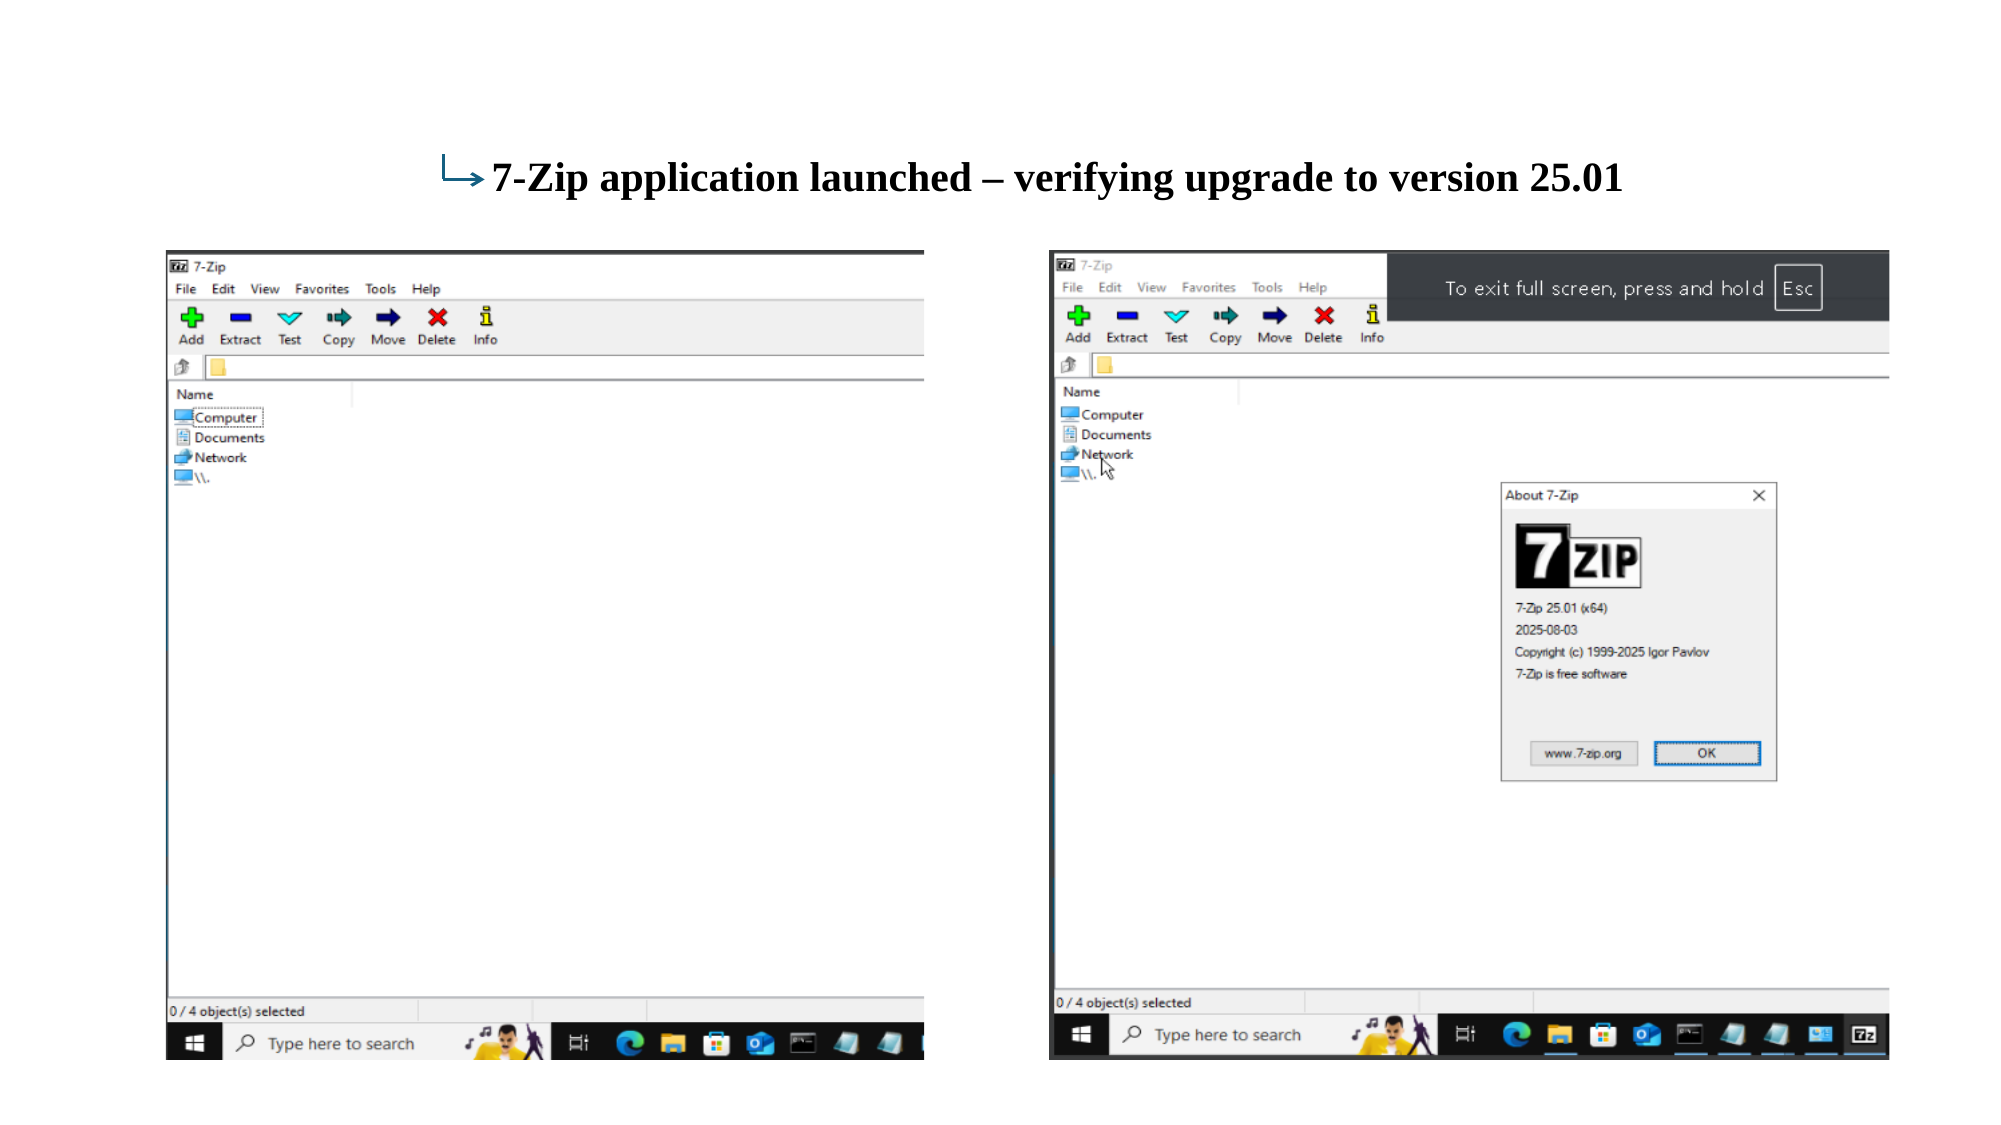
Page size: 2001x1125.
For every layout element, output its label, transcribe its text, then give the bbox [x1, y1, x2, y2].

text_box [442, 153, 486, 180]
text_box 7-Zip application launched – verifying upgrade to version 25.01 [476, 142, 1735, 208]
picture [165, 249, 925, 1061]
picture [1048, 249, 1891, 1061]
